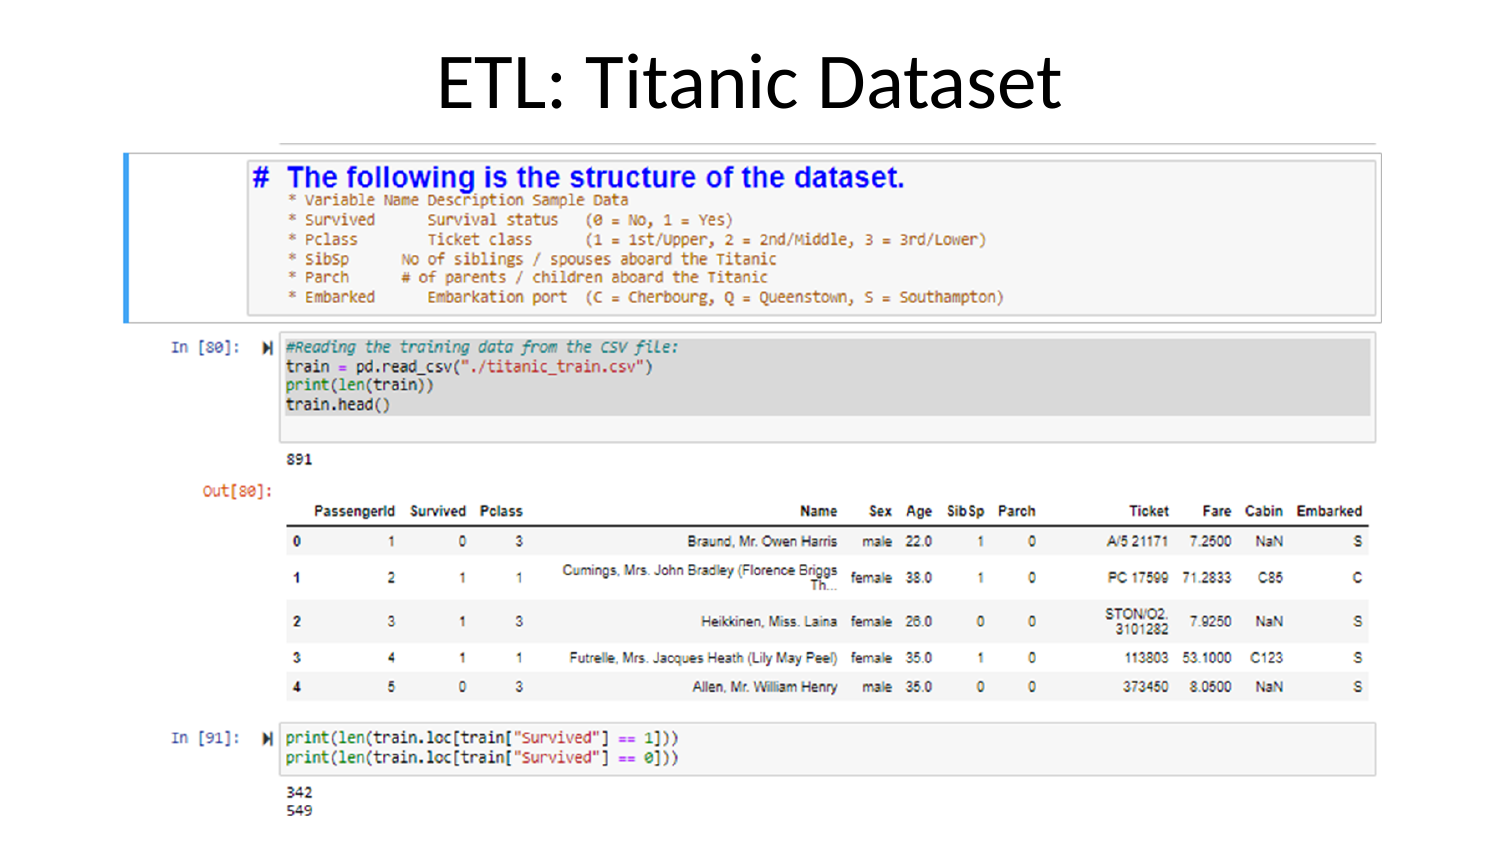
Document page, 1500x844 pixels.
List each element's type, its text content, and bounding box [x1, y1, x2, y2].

picture [117, 143, 1382, 826]
text_box ETL: Titanic Dataset [328, 0, 1172, 140]
